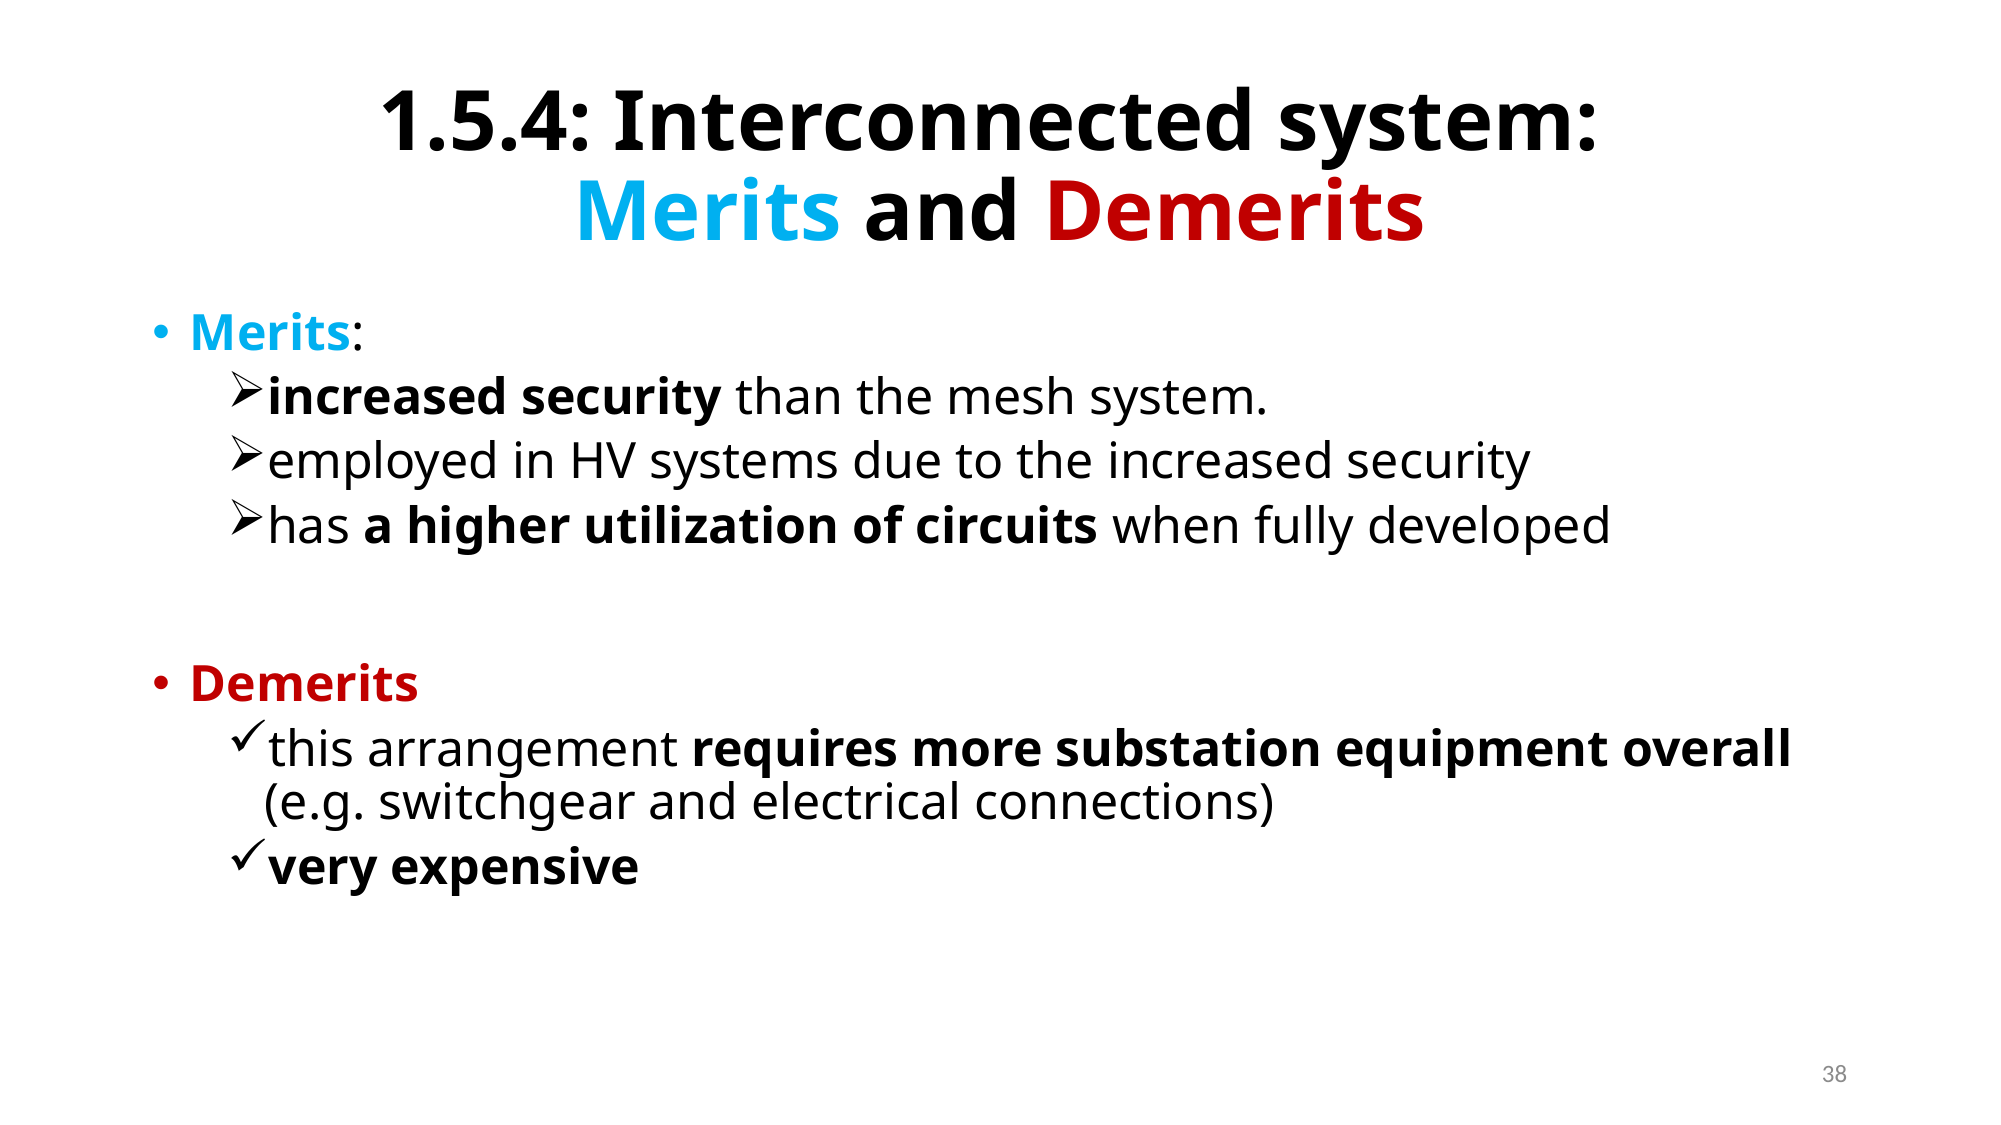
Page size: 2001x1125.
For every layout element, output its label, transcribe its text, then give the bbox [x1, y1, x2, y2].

slide_number 38 [1412, 1042, 1863, 1103]
list Merits: increased security than the mesh system. employed in HV systems due to the increased security has a higher utilization of circuits when fully developed Demerits this arrangement requires more substation equipment overall (e.g. switchgear and electrical connections) very expensive [137, 299, 1863, 1061]
title 1.5.4: Interconnected system: Merits and Demerits [137, 59, 1863, 278]
